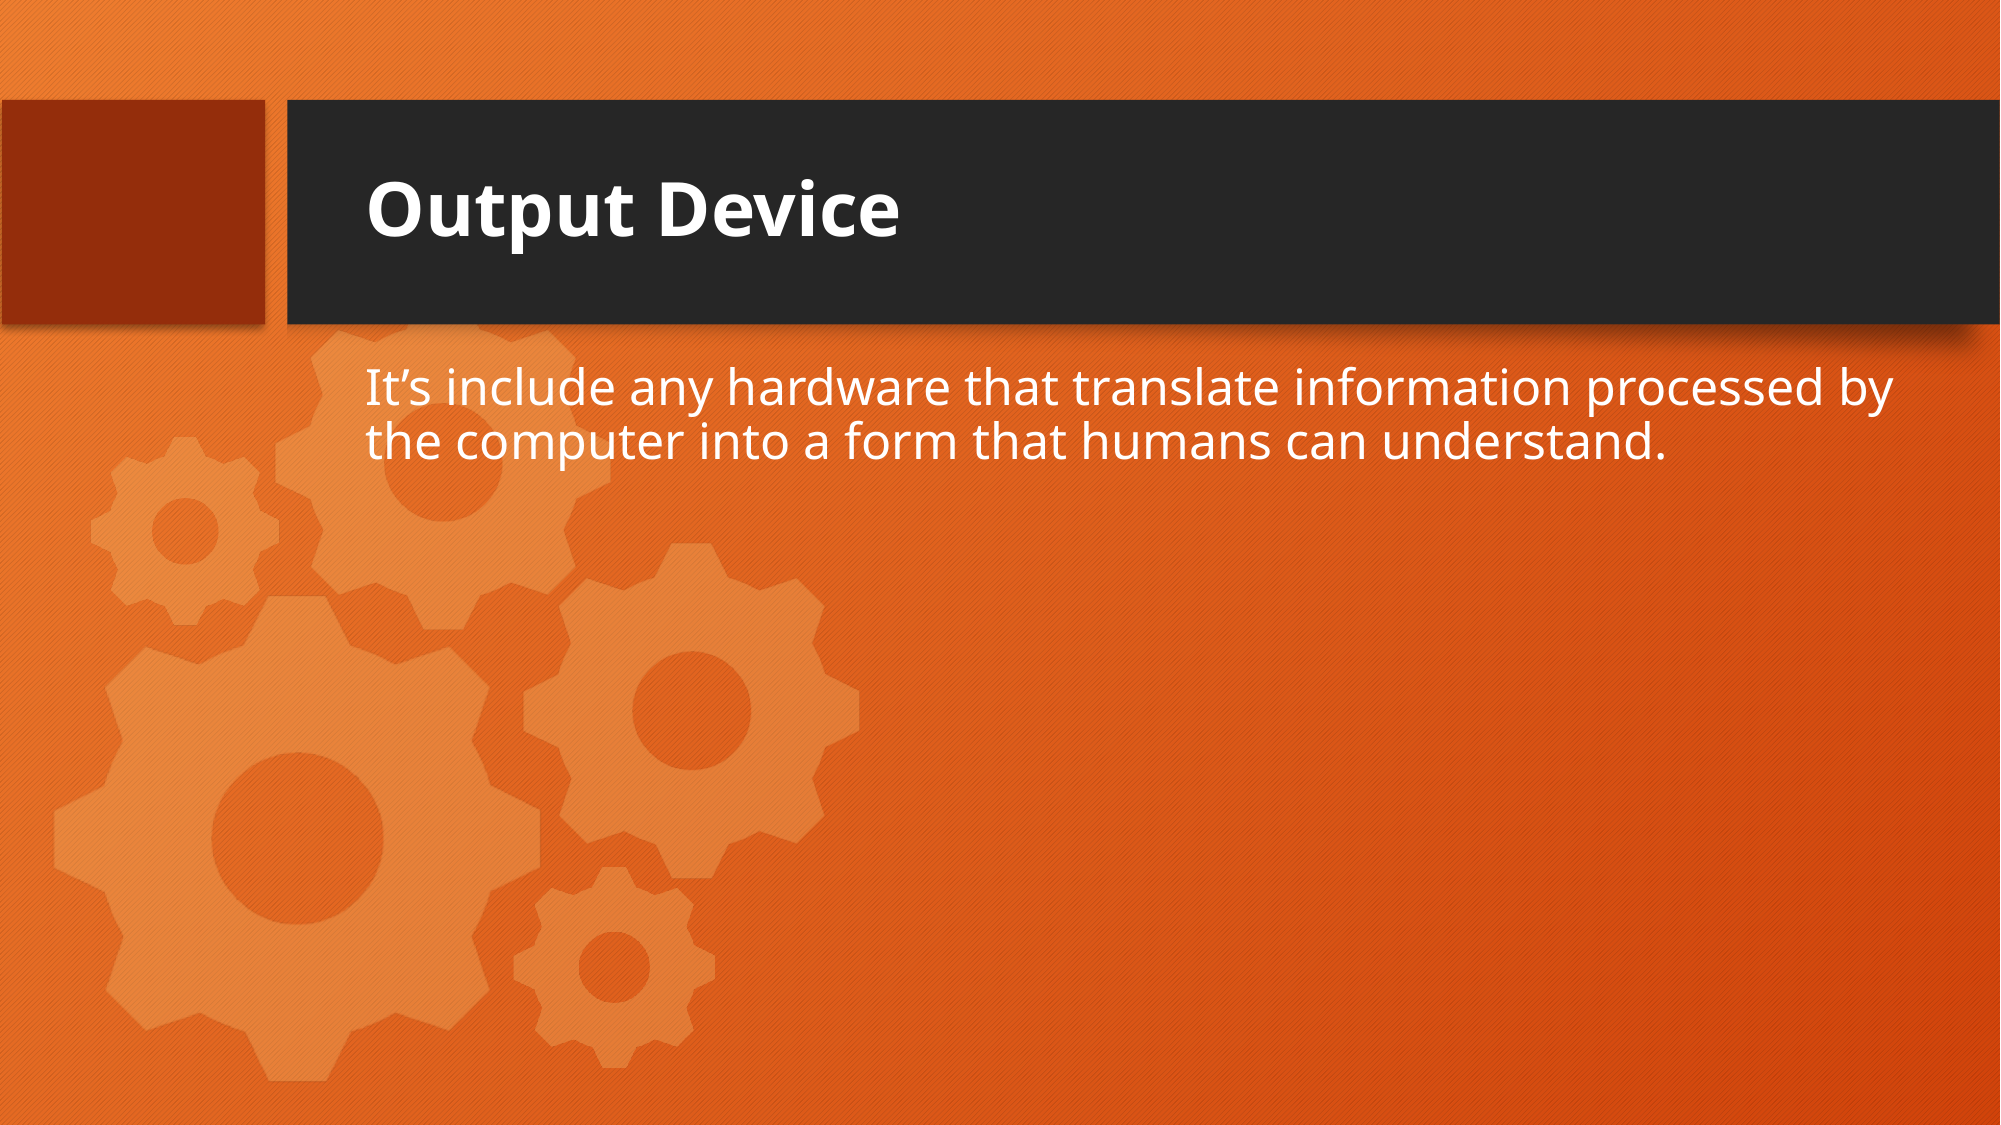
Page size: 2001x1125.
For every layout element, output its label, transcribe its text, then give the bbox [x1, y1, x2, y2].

list It’s include any hardware that translate information processed by the computer into a form that humans can understand. [350, 354, 1928, 962]
picture [11, 226, 2000, 1109]
title Output Device [350, 123, 1928, 301]
